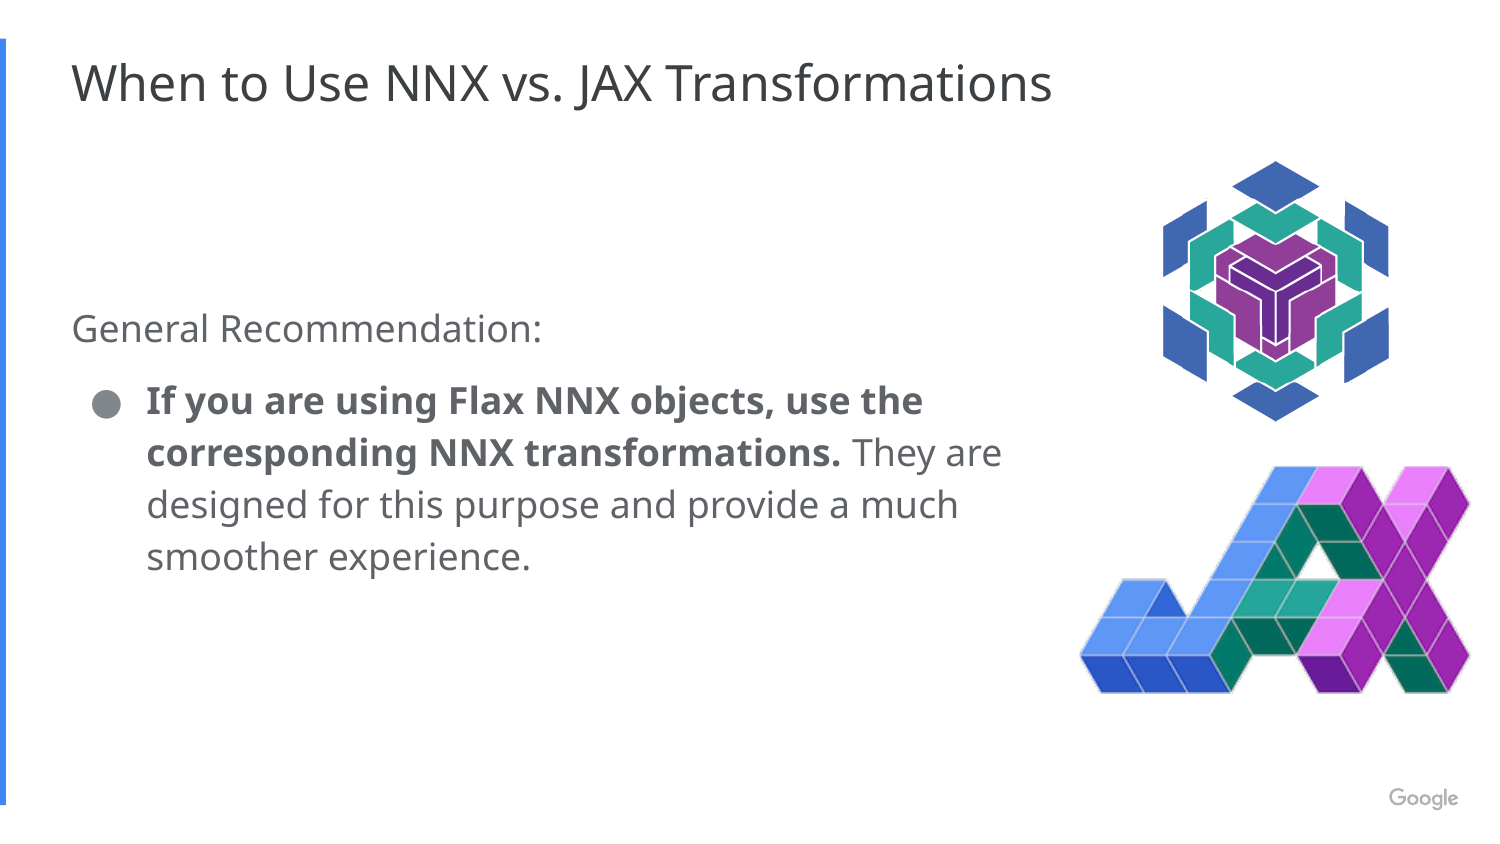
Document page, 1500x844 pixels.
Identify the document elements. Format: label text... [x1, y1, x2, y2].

title When to Use NNX vs. JAX Transformations [56, 43, 1336, 215]
list General Recommendation: If you are using Flax NNX objects, use the corresponding NNX transformations. They are designed for this purpose and provide a much smoother experience. [56, 282, 1078, 788]
picture [1079, 466, 1471, 694]
picture [1137, 153, 1413, 429]
